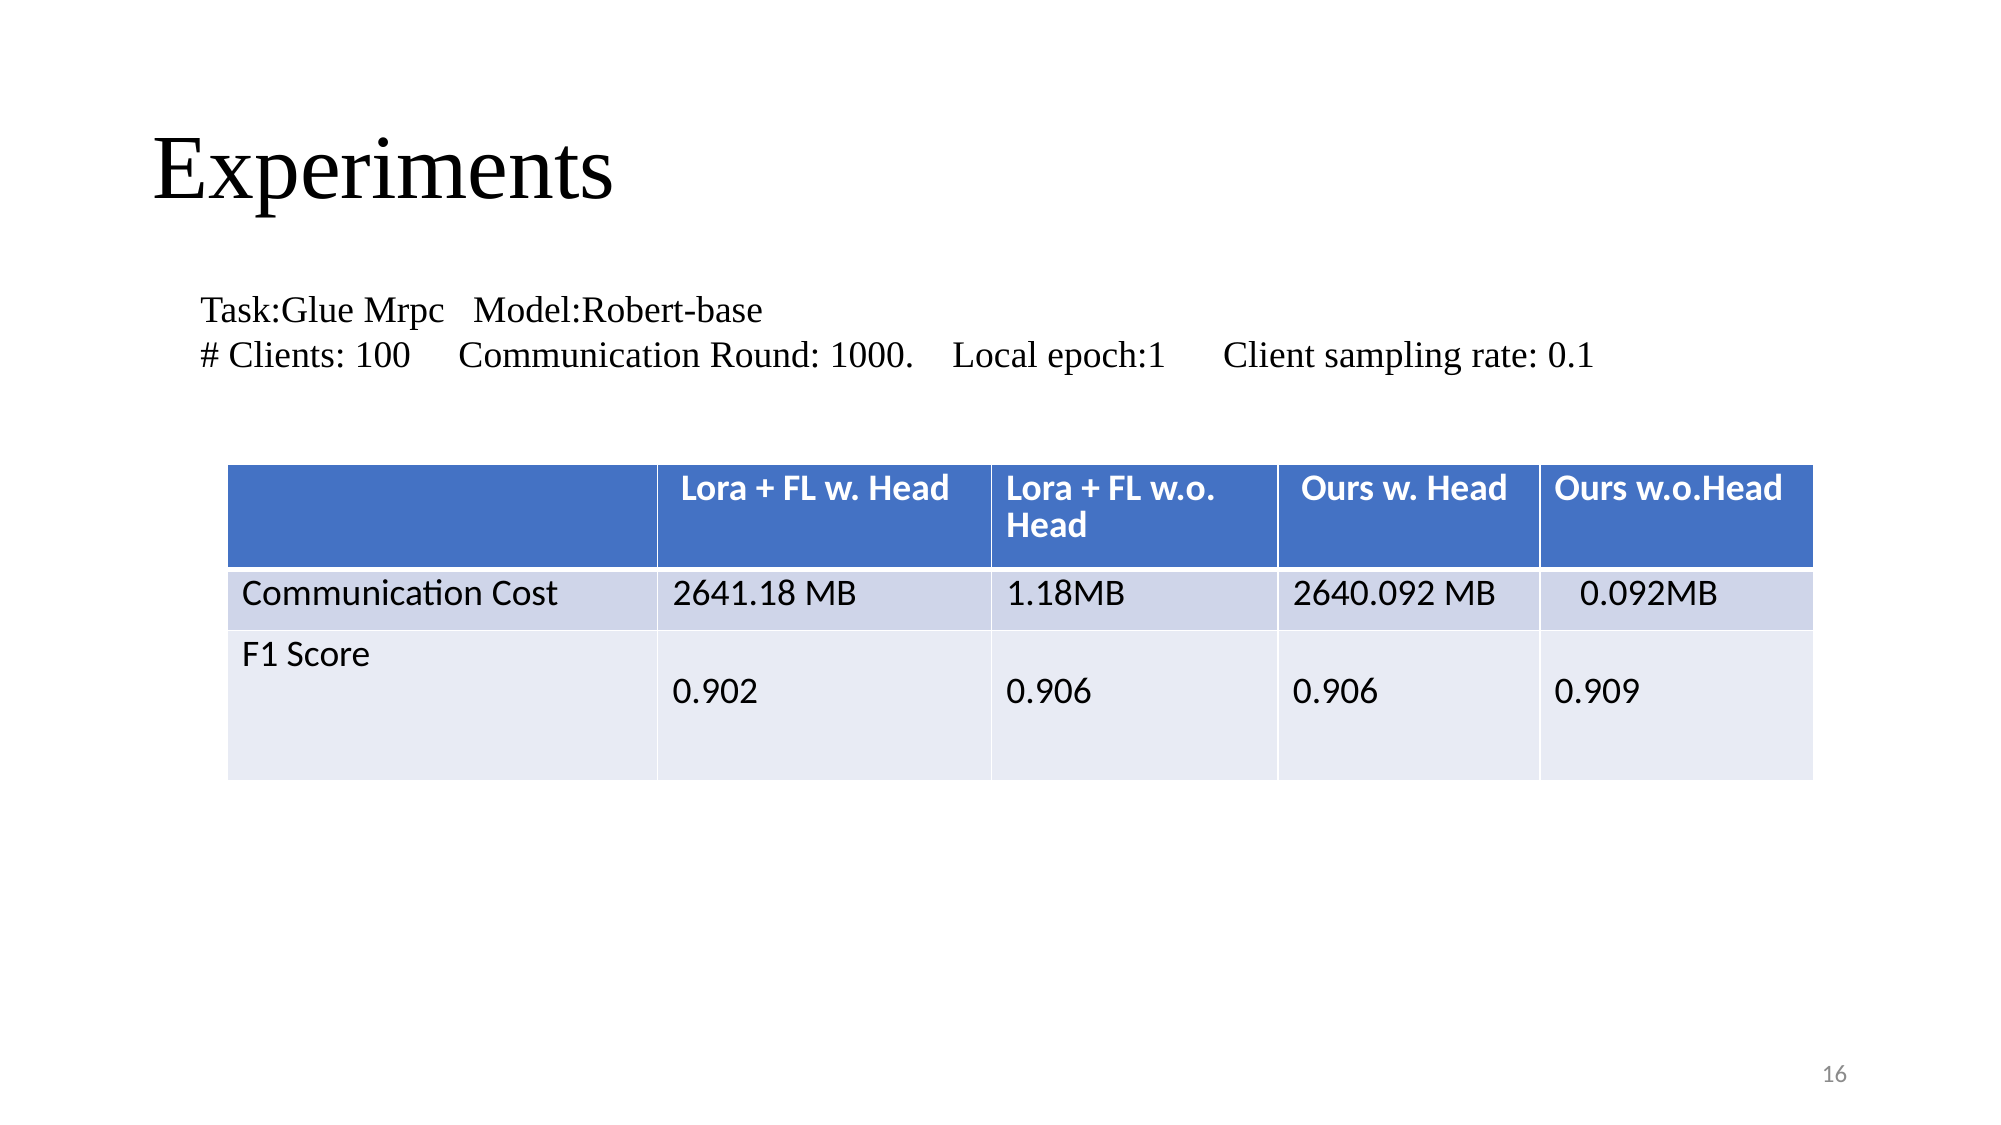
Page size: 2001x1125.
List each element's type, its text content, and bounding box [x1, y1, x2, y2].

slide_number 16 [1412, 1042, 1863, 1103]
table_header Ours w.o.Head [1541, 465, 1813, 567]
table_cell 0.906 [1279, 631, 1539, 780]
table_header [228, 465, 657, 567]
table_cell 2640.092 MB [1279, 572, 1539, 630]
table_cell 0.906 [992, 631, 1277, 780]
table_cell 0.909 [1541, 631, 1813, 780]
table_cell 0.092MB [1541, 572, 1813, 630]
table_cell Communication Cost [228, 572, 657, 630]
table_cell 0.902 [658, 631, 991, 780]
table_cell 2641.18 MB [658, 572, 991, 630]
table_cell F1 Score [228, 631, 657, 780]
table_header Ours w. Head [1279, 465, 1539, 567]
table_header Lora + FL w.o. Head [992, 465, 1277, 567]
text_box Task:Glue Mrpc Model:Robert-base # Clients: 100 Communication Round: 1000. Local epoch:1 Client sampling rate: 0.1 [185, 277, 1739, 517]
table_header Lora + FL w. Head [658, 465, 991, 567]
table_cell 1.18MB [992, 572, 1277, 630]
title Experiments [137, 59, 1863, 278]
